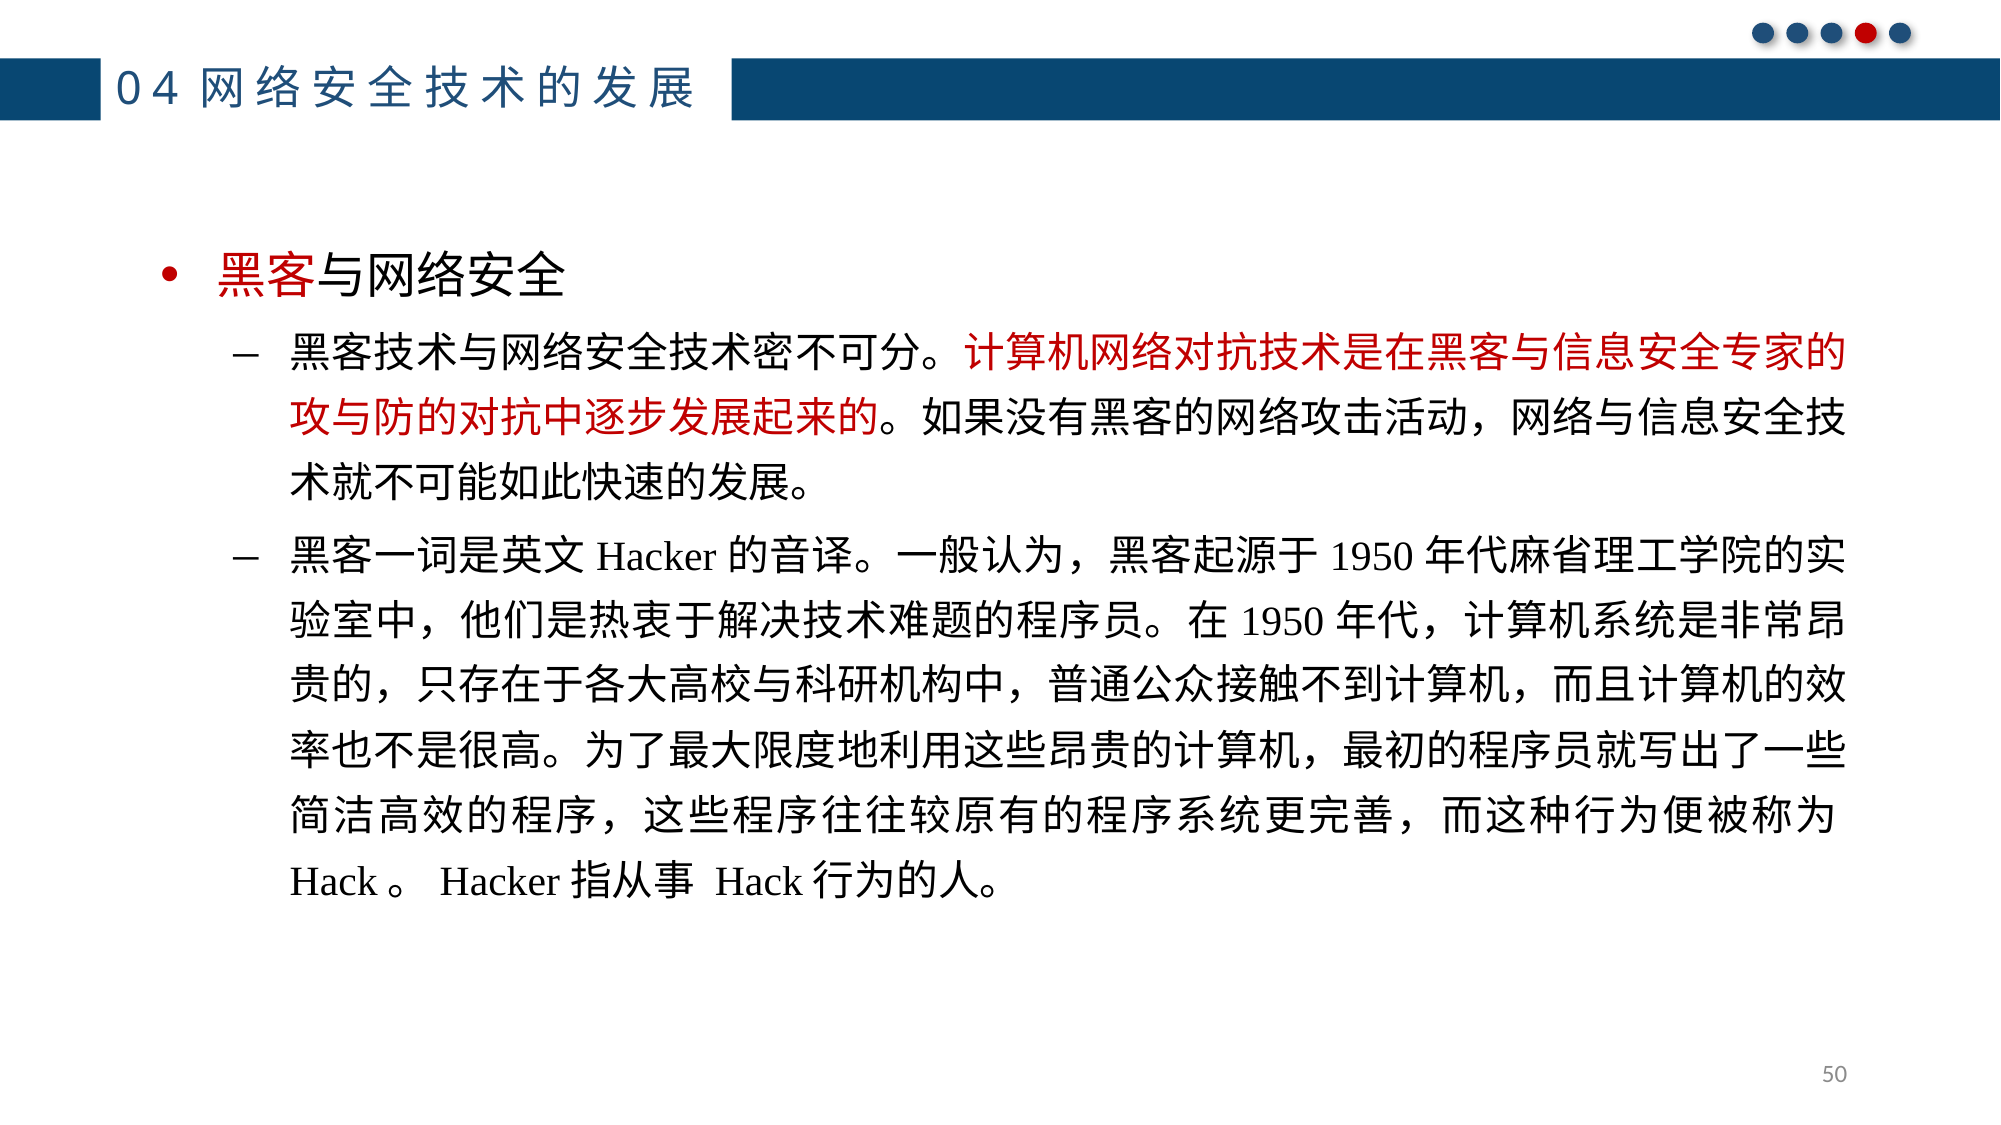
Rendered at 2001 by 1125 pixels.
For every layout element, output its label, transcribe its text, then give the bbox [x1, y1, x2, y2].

text_box [1819, 21, 1844, 45]
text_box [0, 58, 2000, 121]
text_box [1751, 21, 1776, 45]
text_box [1853, 21, 1878, 45]
text_box [1887, 21, 1912, 45]
list 黑客与网络安全 黑客技术与网络安全技术密不可分。计算机网络对抗技术是在黑客与信息安全专家的攻与防的对抗中逐步发展起来的。如果没有黑客的网络攻击活动，网络与信息安全技术就不可能如此快速的发展。 黑客一词是英文Hacker的音译。一般认为，黑客起源于1950年代麻省理工学院的实验室中，他们是热衷于解决技术难题的程序员。在1950年代，计算机系统是非常昂贵的，只存在于各大高校与科研机构中，普通公众接触不到计算机，而且计算机的效率也不是很高。为了最大限度地利用这些昂贵的计算机，最初的程序员就写出了一些简洁高效的程序，这些程序往往较原有的程序系统更完善，而这种行为便被称为Hack。Hacker指从事 Hack行为的人。 [143, 218, 1863, 981]
slide_number 50 [1412, 1042, 1863, 1103]
text_box [1785, 21, 1810, 45]
